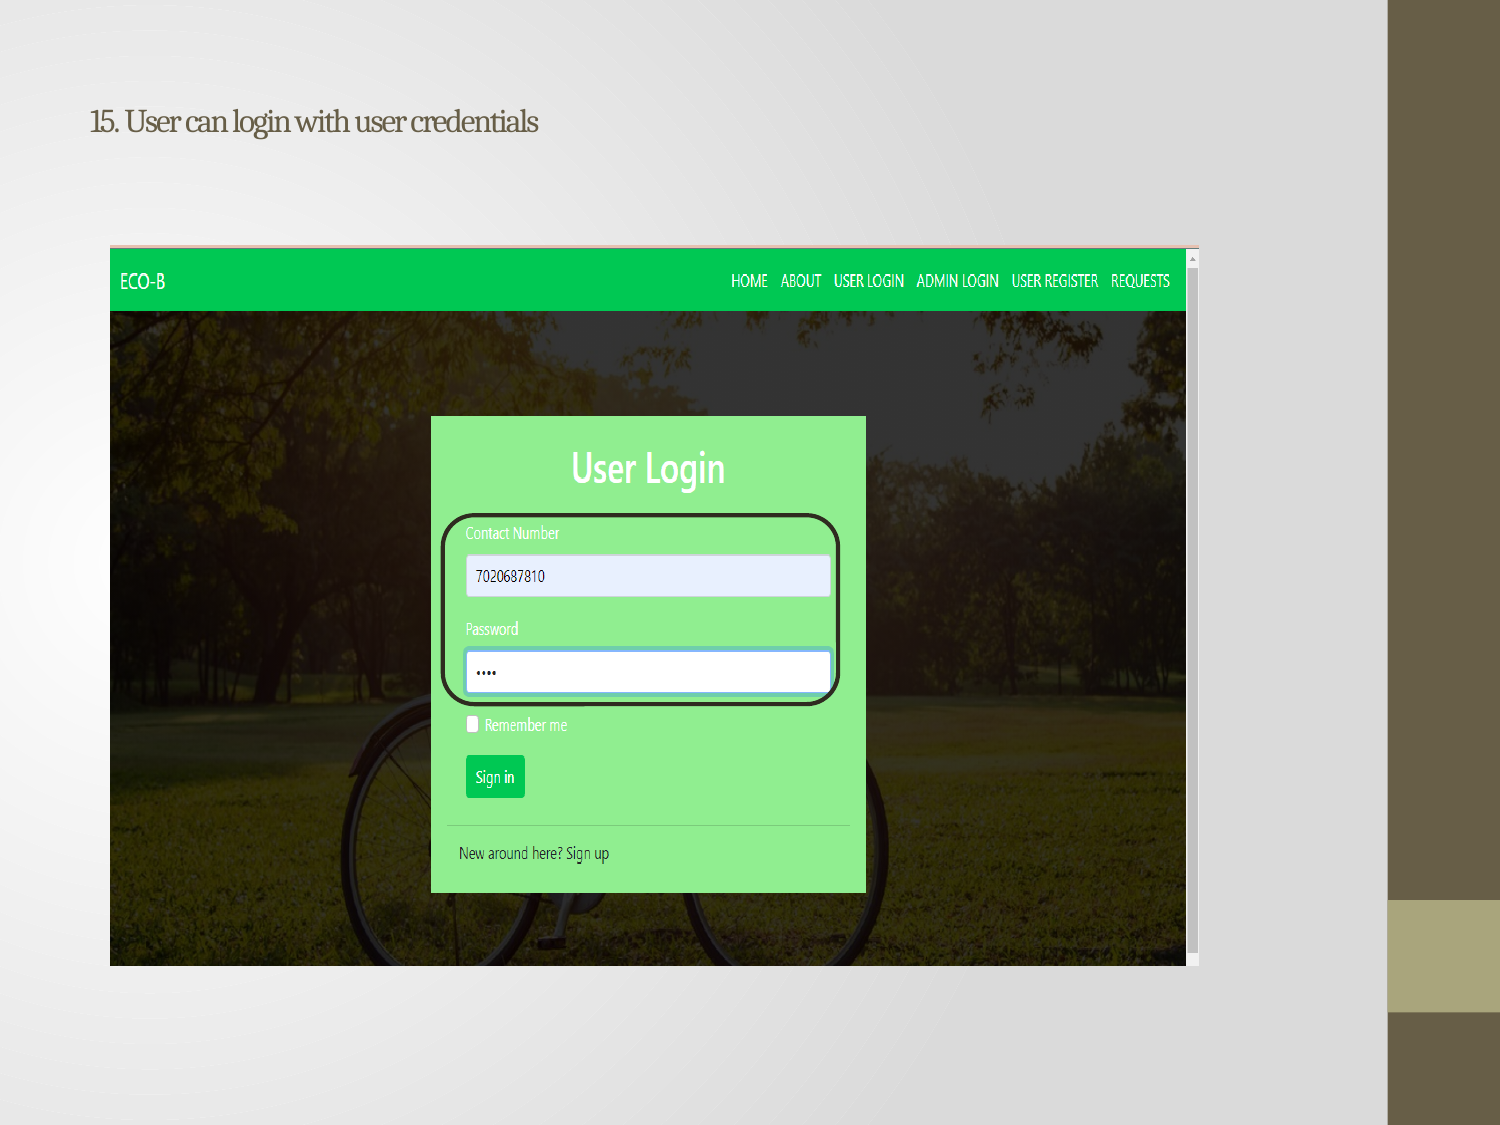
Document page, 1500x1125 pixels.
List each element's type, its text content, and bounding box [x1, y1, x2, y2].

title 15. User can login with user credentials [75, 45, 1325, 233]
picture [109, 244, 1200, 967]
